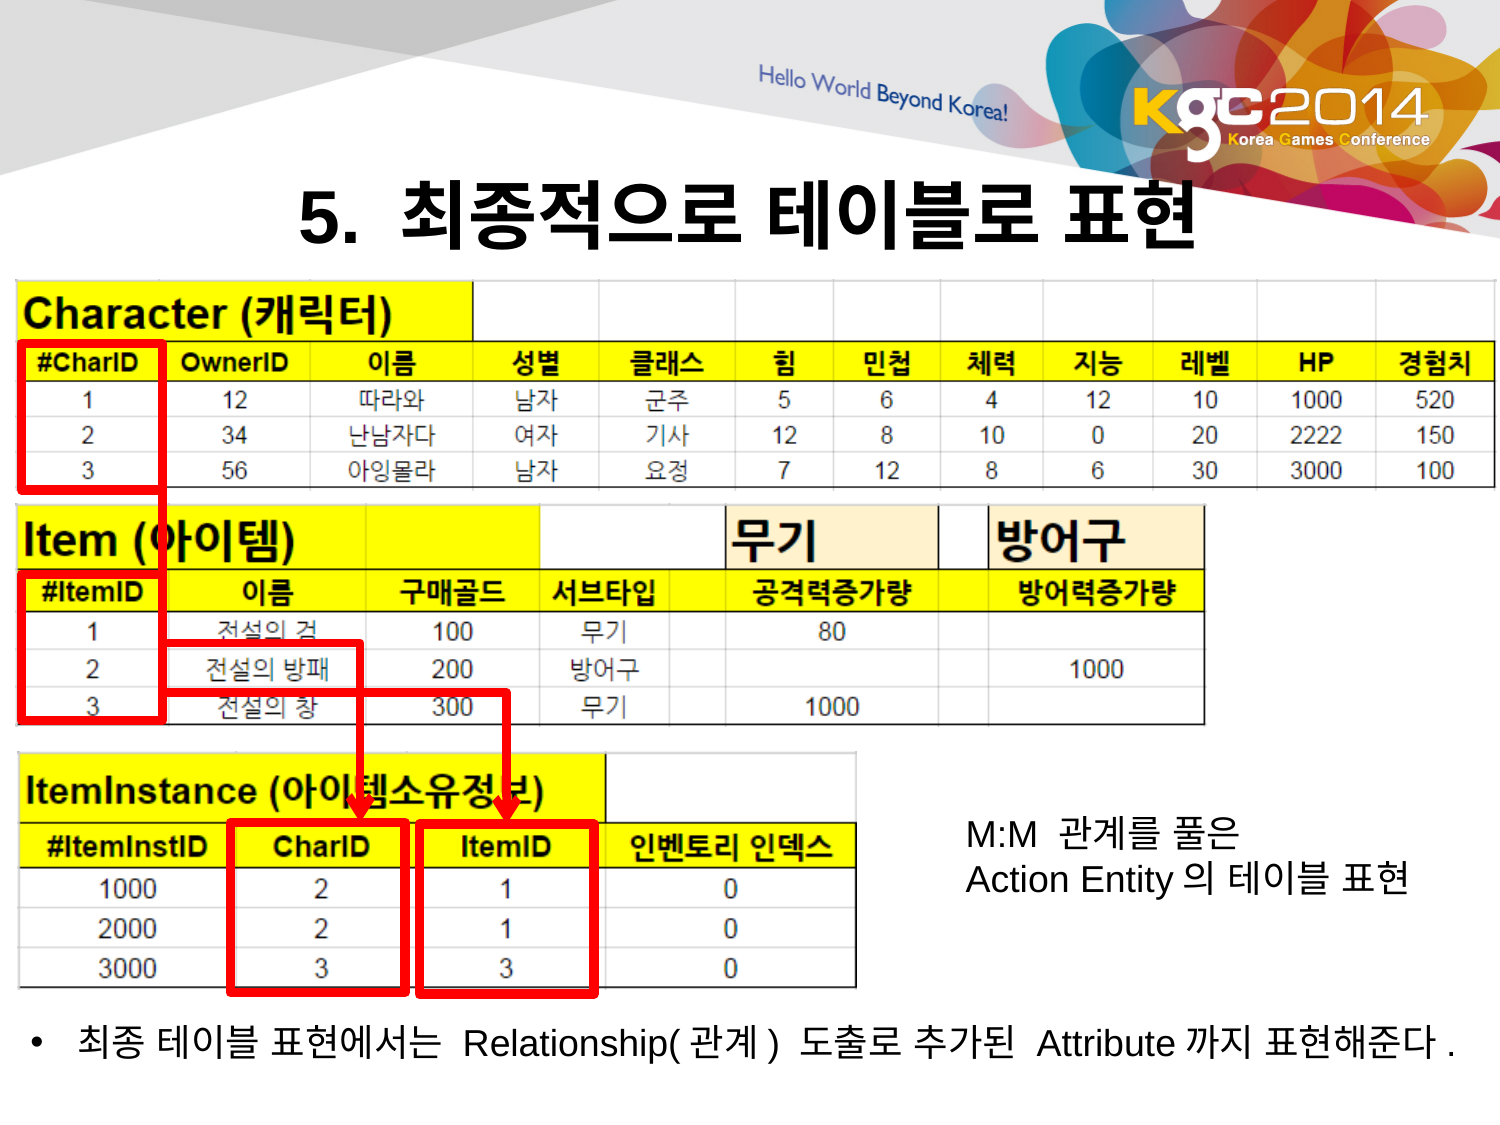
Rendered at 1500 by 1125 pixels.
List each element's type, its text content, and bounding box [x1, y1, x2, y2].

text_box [81, 543, 442, 742]
picture [0, 0, 1500, 125]
picture [0, 279, 1500, 1125]
text_box M:M 관계를 풀은 Action Entity의 테이블 표현 [950, 803, 1436, 908]
title 5. 최종적으로 테이블로 표현 [0, 125, 1500, 303]
text_box 최종 테이블 표현에서는 Relationship(관계) 도출로 추가된 Attribute까지 표현해준다. [15, 1011, 1481, 1072]
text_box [162, 692, 507, 825]
